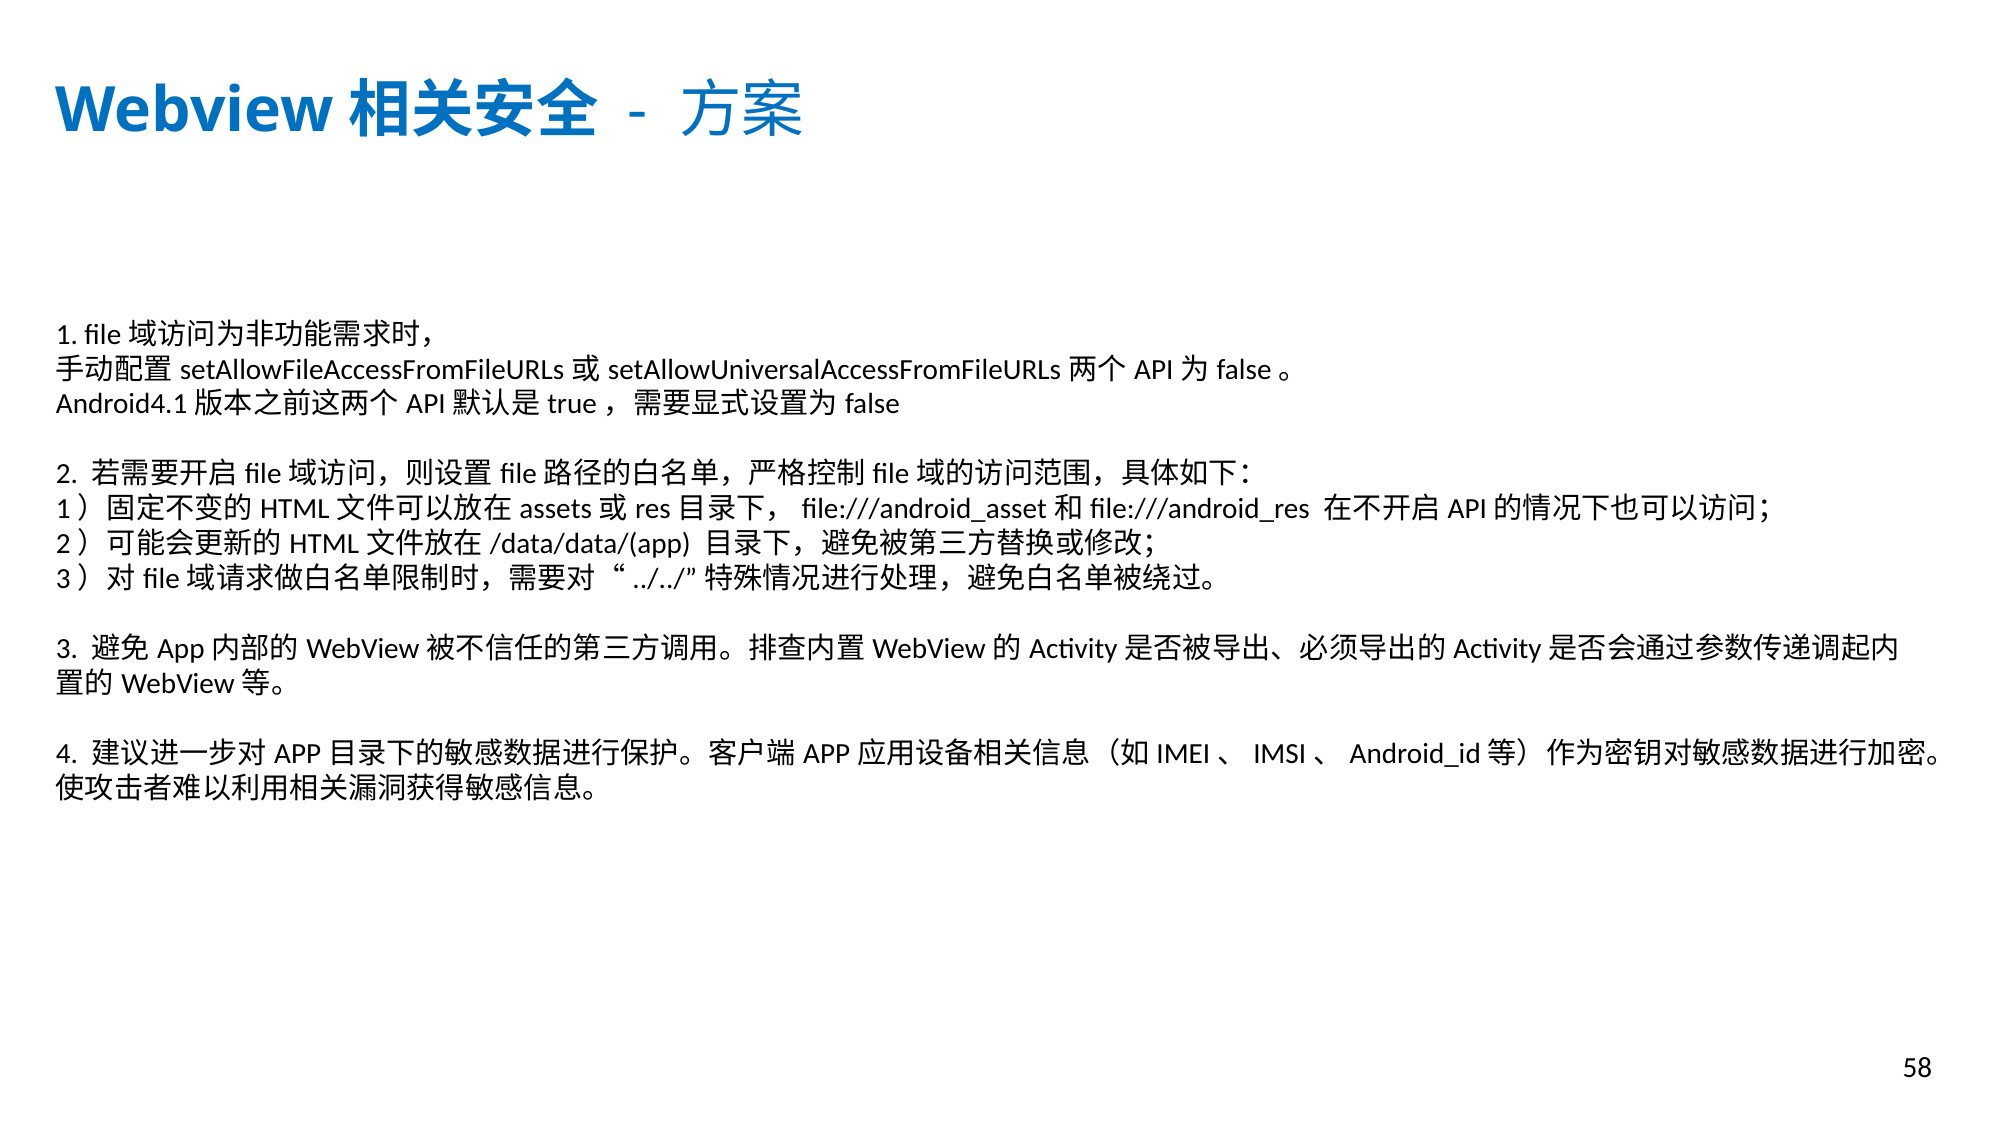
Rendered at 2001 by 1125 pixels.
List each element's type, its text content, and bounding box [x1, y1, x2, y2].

text_box Webview相关安全 - 方案 [40, 61, 1670, 151]
slide_number 58 [1829, 1042, 1944, 1103]
text_box 1. file域访问为非功能需求时， 手动配置setAllowFileAccessFromFileURLs或setAllowUniversalAccessFromFileURLs两个API为false。 Android4.1版本之前这两个API默认是true，需要显式设置为false 2. 若需要开启file域访问，则设置file路径的白名单，严格控制file域的访问范围，具体如下： 1）固定不变的HTML文件可以放在assets或res目录下，file:///android_asset和file:///android_res 在不开启API的情况下也可以访问； 2）可能会更新的HTML文件放在/data/data/(app) 目录下，避免被第三方替换或修改； 3）对file域请求做白名单限制时，需要对“../../”特殊情况进行处理，避免白名单被绕过。 3. 避免App内部的WebView被不信任的第三方调用。排查内置WebView的Activity是否被导出、必须导出的Activity是否会通过参数传递调起内置的WebView等。 4. 建议进一步对APP目录下的敏感数据进行保护。客户端APP应用设备相关信息（如IMEI、IMSI、Android_id等）作为密钥对敏感数据进行加密。使攻击者难以利用相关漏洞获得敏感信息。 [41, 307, 1944, 812]
